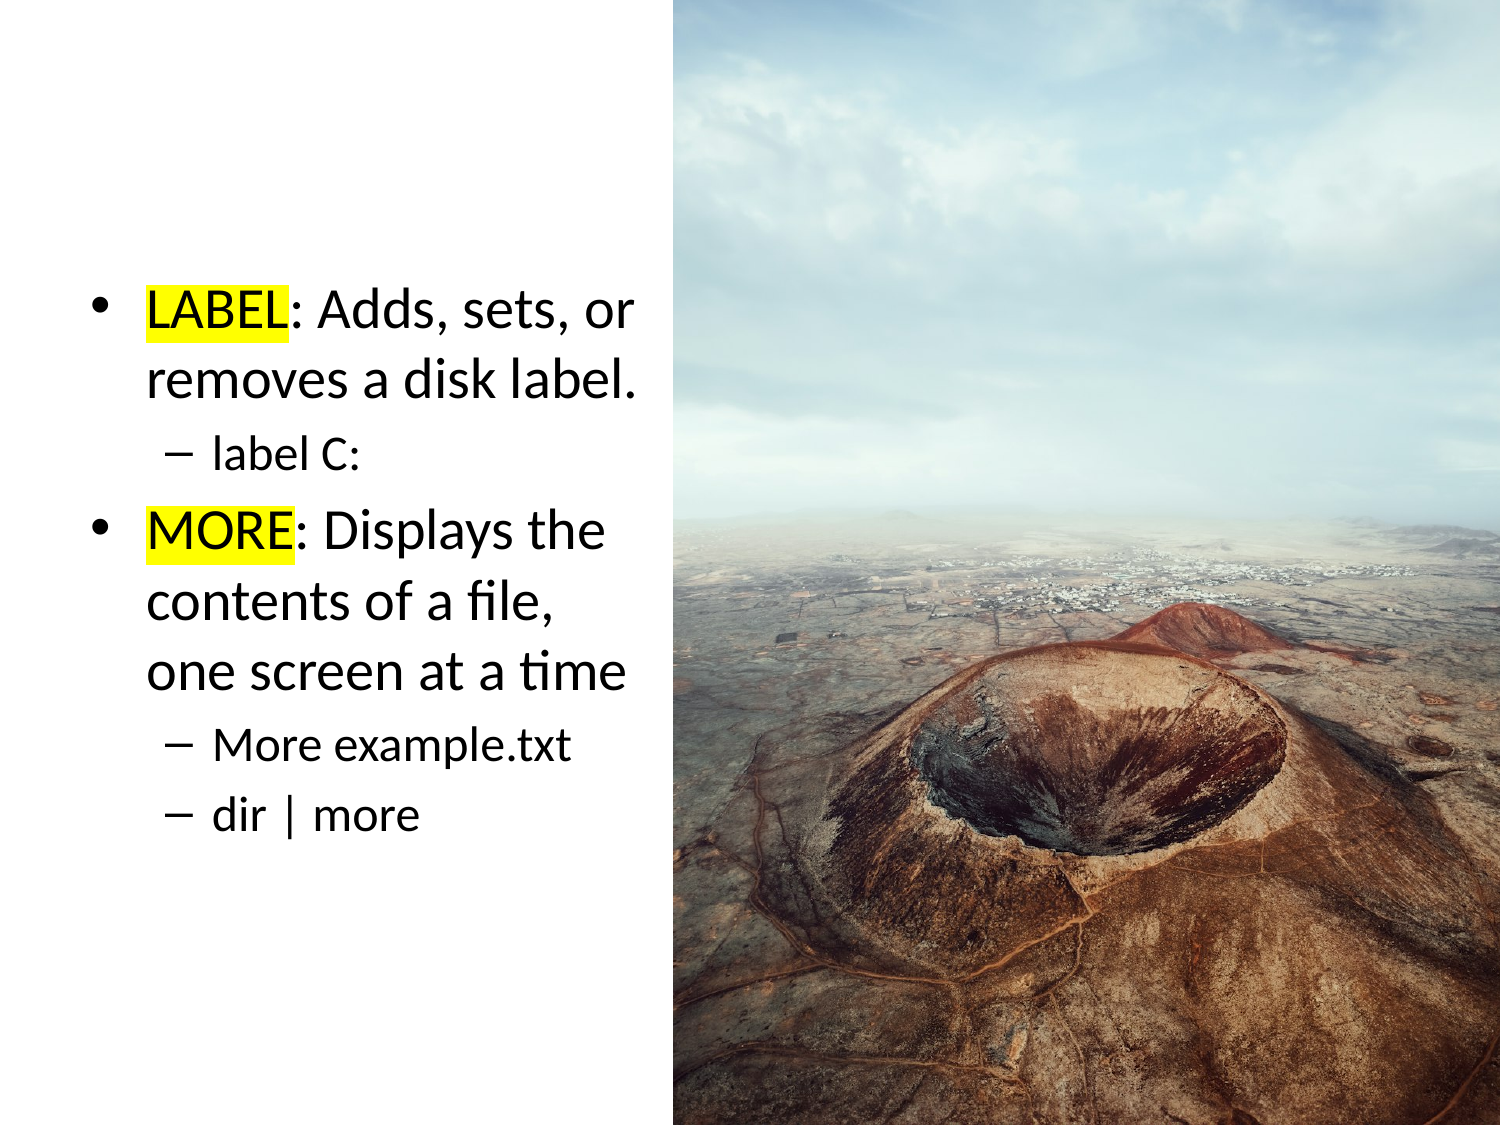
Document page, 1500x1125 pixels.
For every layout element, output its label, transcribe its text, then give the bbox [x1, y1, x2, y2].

picture [672, 0, 1500, 1125]
list LABEL: Adds, sets, or removes a disk label. label C: MORE: Displays the contents of a file, one screen at a time More example.txt dir | more [75, 262, 667, 1005]
